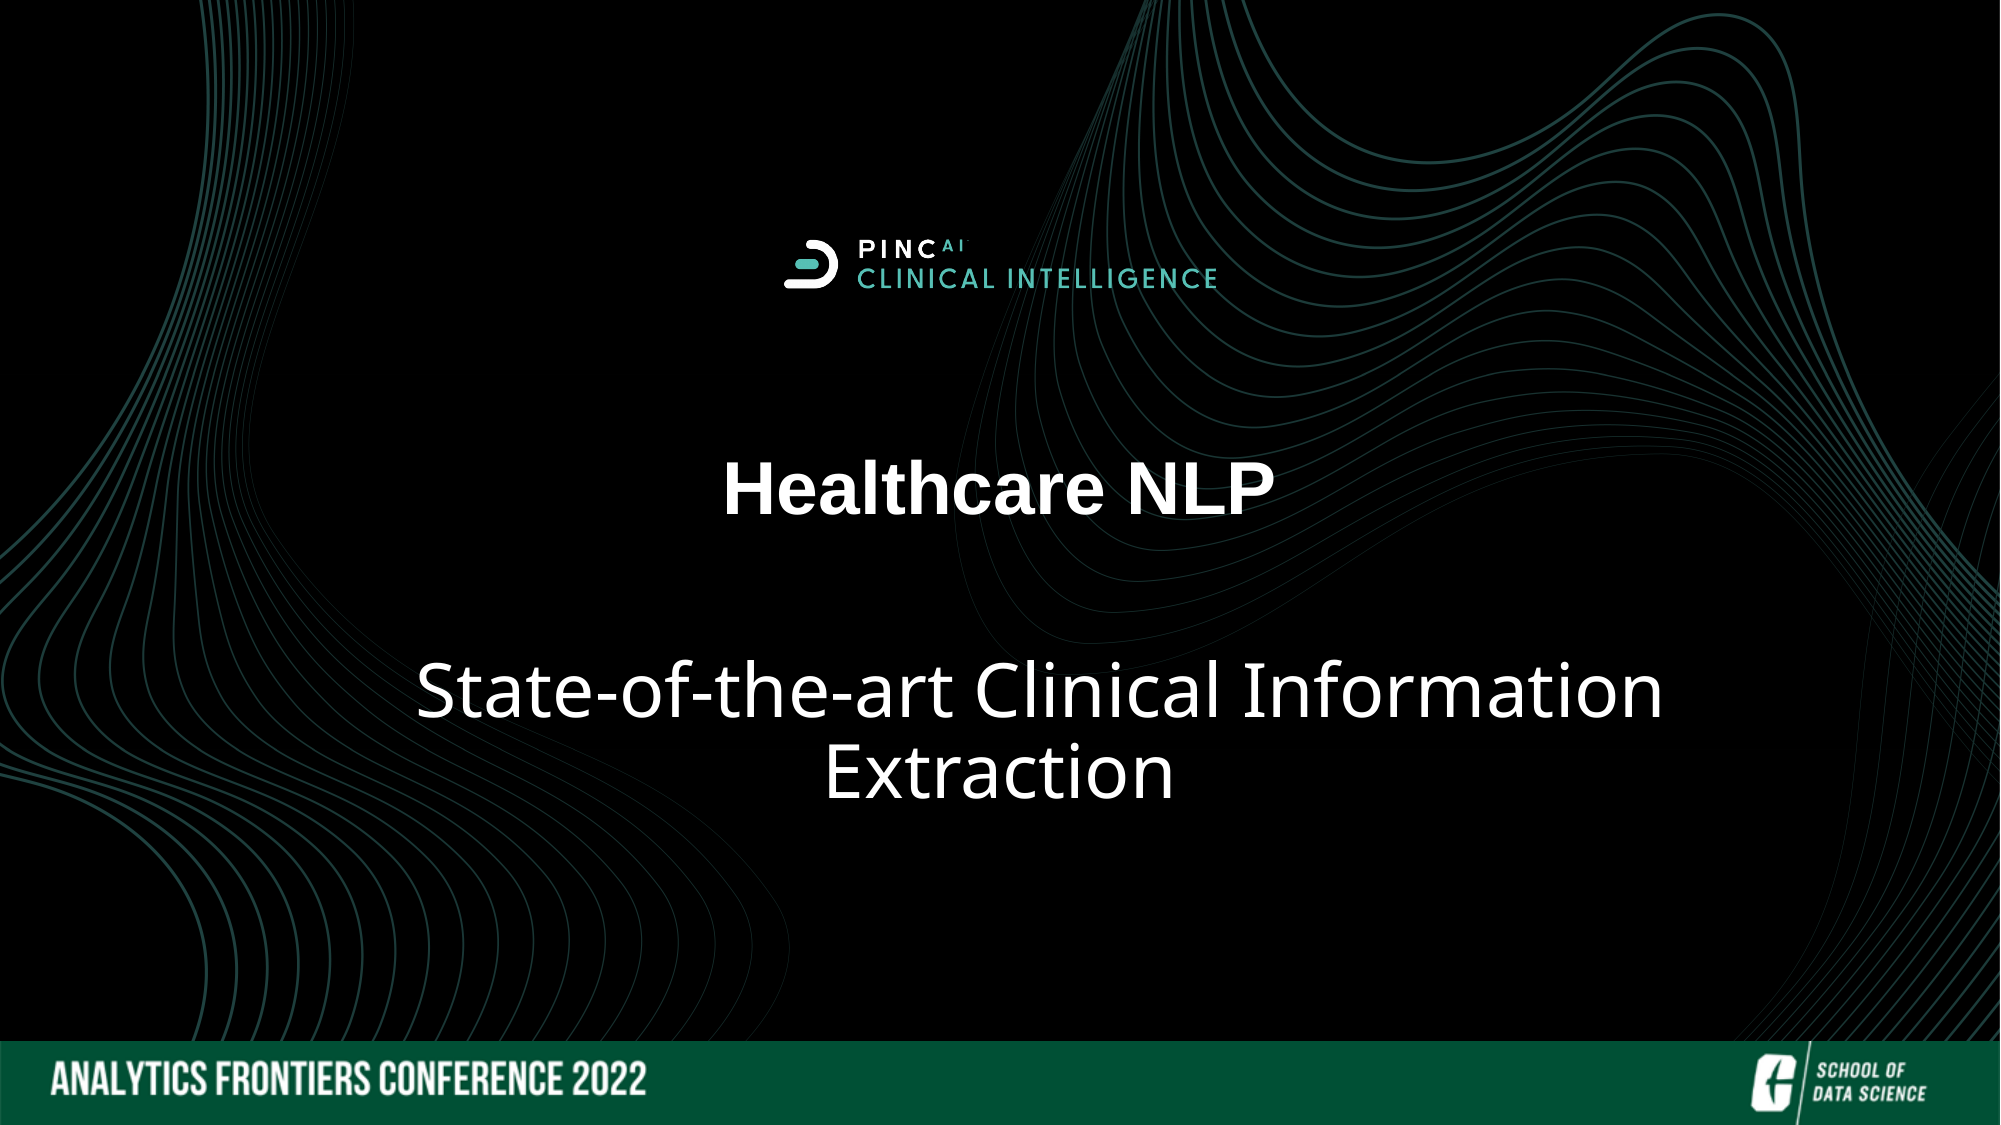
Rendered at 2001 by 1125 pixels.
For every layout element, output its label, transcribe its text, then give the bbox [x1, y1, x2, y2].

picture [0, 0, 2000, 1125]
list Healthcare NLP State-of-the-art Clinical Information Extraction [172, 442, 1828, 563]
